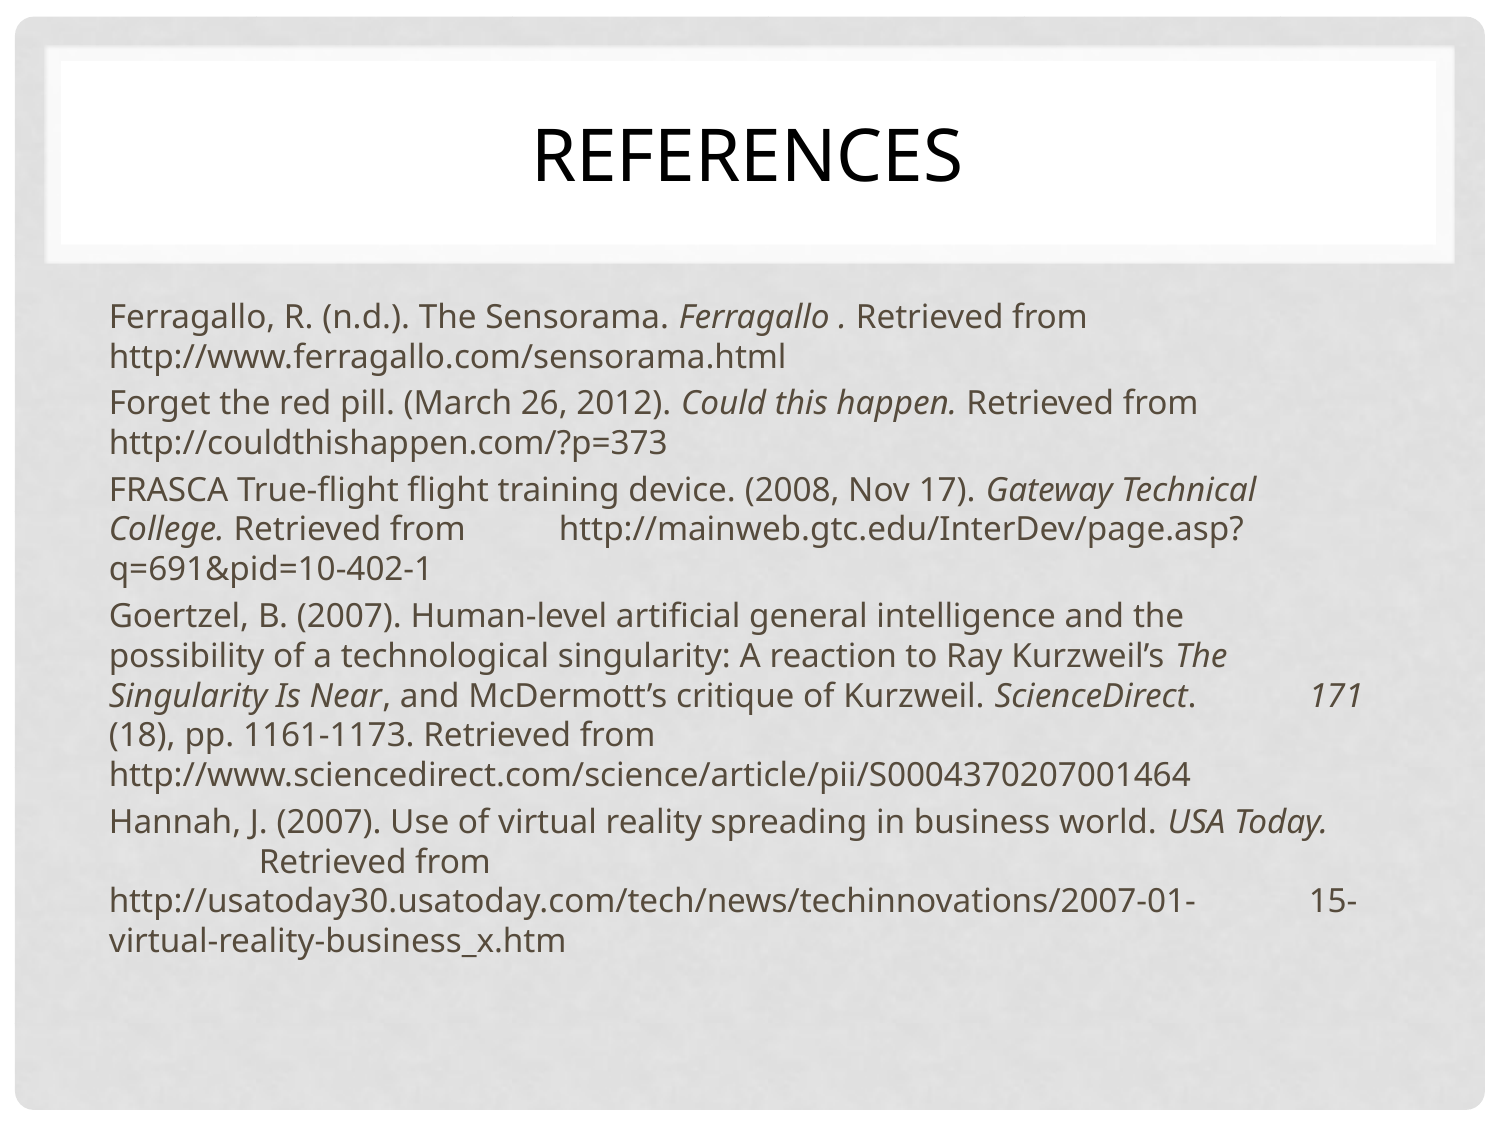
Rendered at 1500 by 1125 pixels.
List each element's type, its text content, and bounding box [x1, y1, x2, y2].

title References [69, 66, 1425, 238]
list Ferragallo, R. (n.d.). The Sensorama. Ferragallo . Retrieved from http://www.ferragallo.com/sensorama.html Forget the red pill. (March 26, 2012). Could this happen. Retrieved from http://couldthishappen.com/?p=373 FRASCA True-flight flight training device. (2008, Nov 17). Gateway Technical College. Retrieved from http://mainweb.gtc.edu/InterDev/page.asp?q=691&pid=10-402-1 Goertzel, B. (2007). Human-level artificial general intelligence and the possibility of a technological singularity: A reaction to Ray Kurzweil’s The Singularity Is Near, and McDermott’s critique of Kurzweil. ScienceDirect. 171 (18), pp. 1161-1173. Retrieved from http://www.sciencedirect.com/science/article/pii/S0004370207001464 Hannah, J. (2007). Use of virtual reality spreading in business world. USA Today. Retrieved from http://usatoday30.usatoday.com/tech/news/techinnovations/2007-01- 15-virtual-reality-business_x.htm [75, 287, 1425, 1005]
